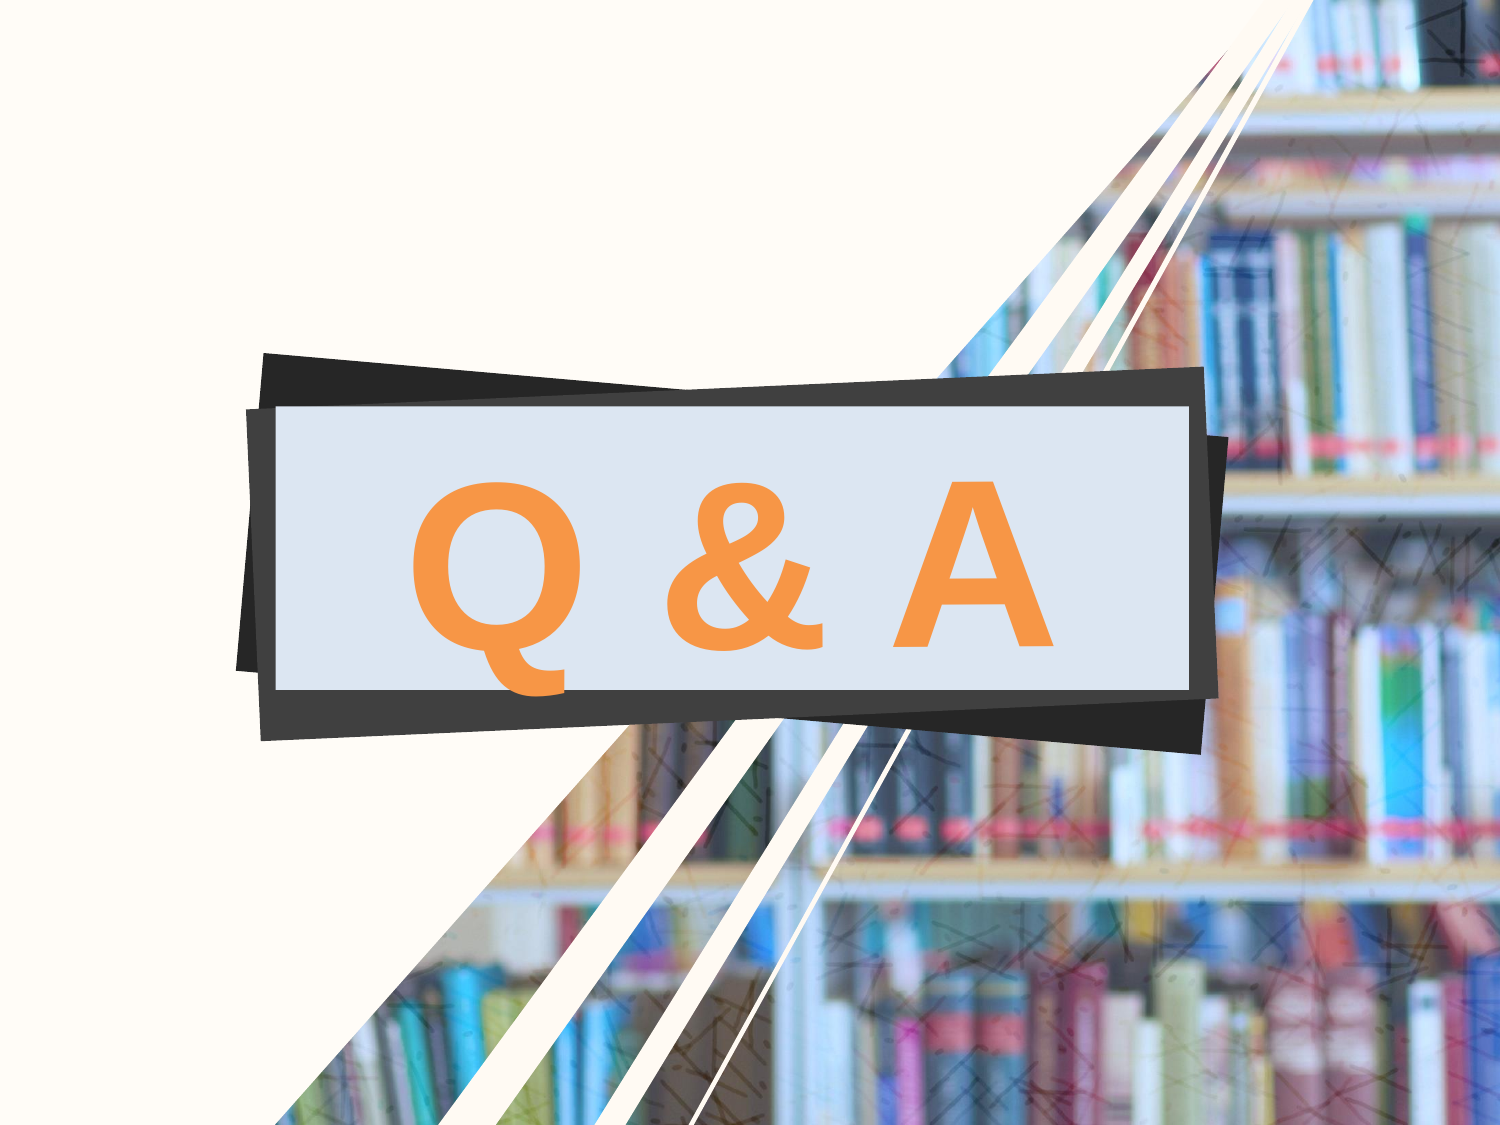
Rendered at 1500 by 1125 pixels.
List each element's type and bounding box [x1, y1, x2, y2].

text_box [247, 387, 1217, 721]
picture [0, 0, 1500, 1125]
